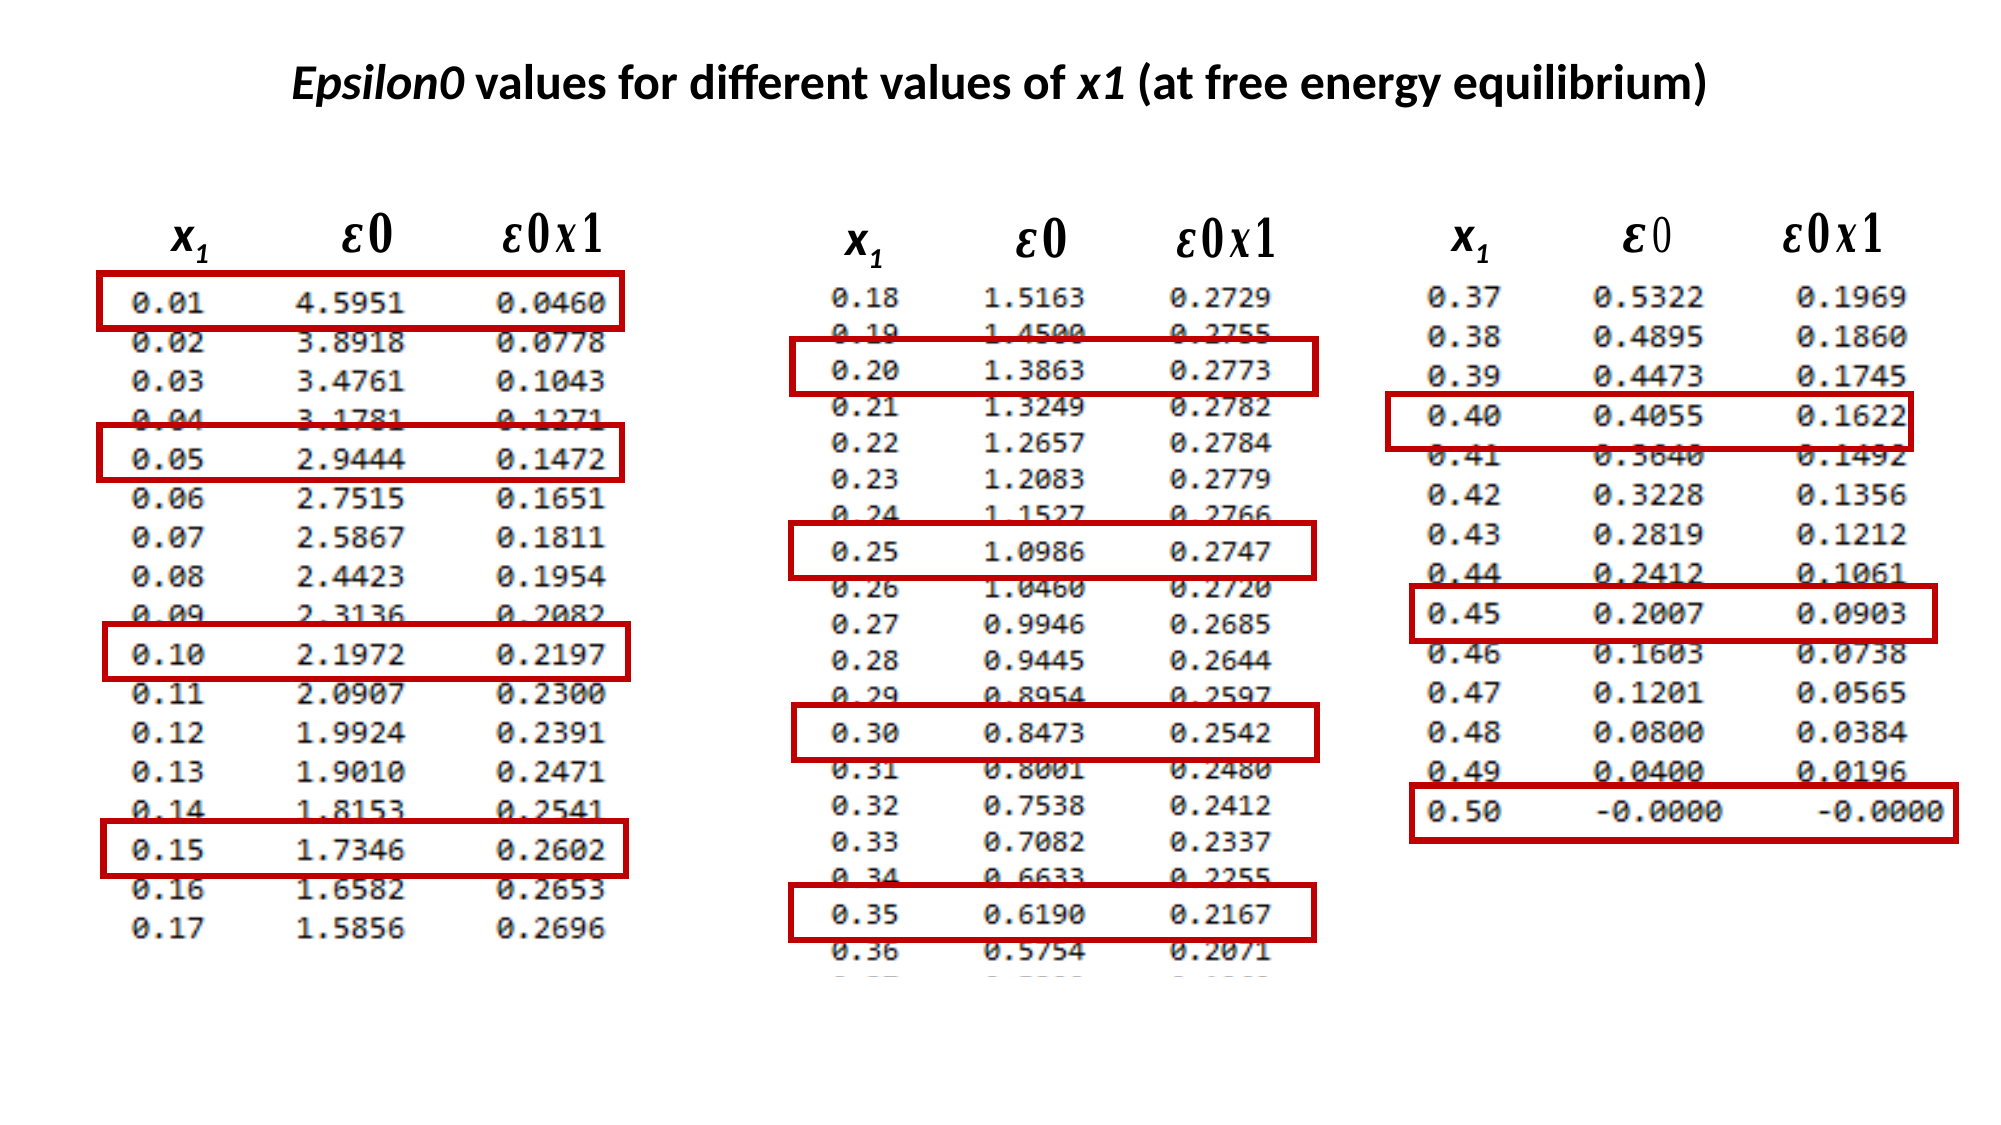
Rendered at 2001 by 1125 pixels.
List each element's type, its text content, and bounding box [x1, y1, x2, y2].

text_box Epsilon0 values for different values of x1 (at free energy equilibrium) [276, 42, 1724, 117]
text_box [156, 193, 604, 270]
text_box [1436, 193, 1885, 270]
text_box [830, 198, 1278, 274]
picture [792, 273, 1316, 977]
picture [89, 273, 644, 953]
picture [1387, 277, 2000, 840]
